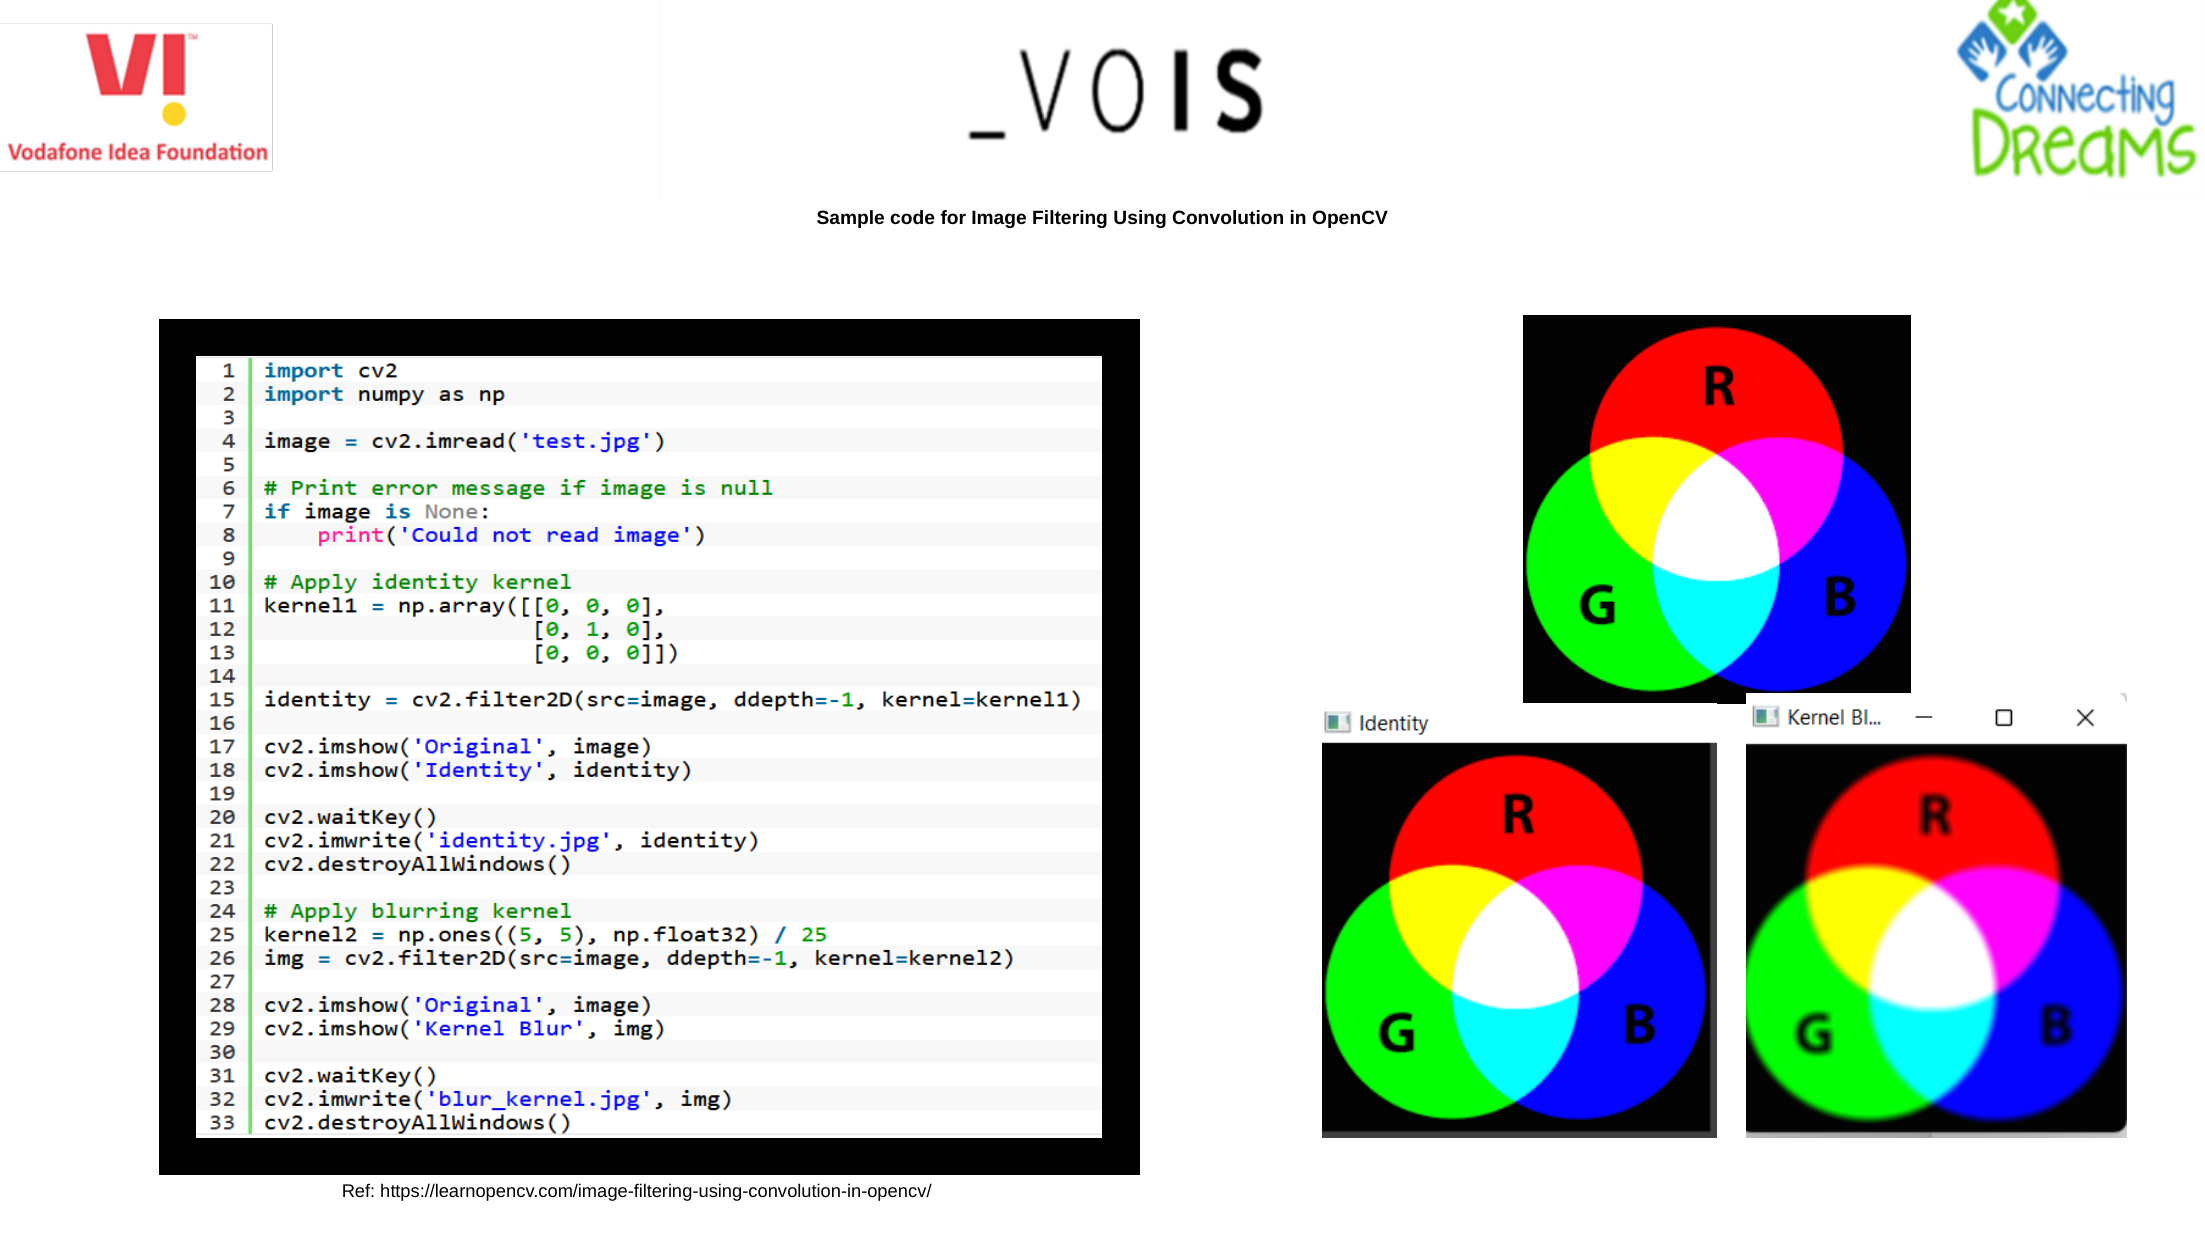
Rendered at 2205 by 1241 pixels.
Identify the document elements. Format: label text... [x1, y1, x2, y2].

title Sample code for Image Filtering Using Convolution in OpenCV [110, 186, 2095, 257]
picture [195, 355, 1103, 1138]
picture [1322, 315, 2128, 1138]
picture [0, 0, 2205, 201]
text_box Ref: https://learnopencv.com/image-filtering-using-convolution-in-opencv/ [327, 1171, 957, 1209]
